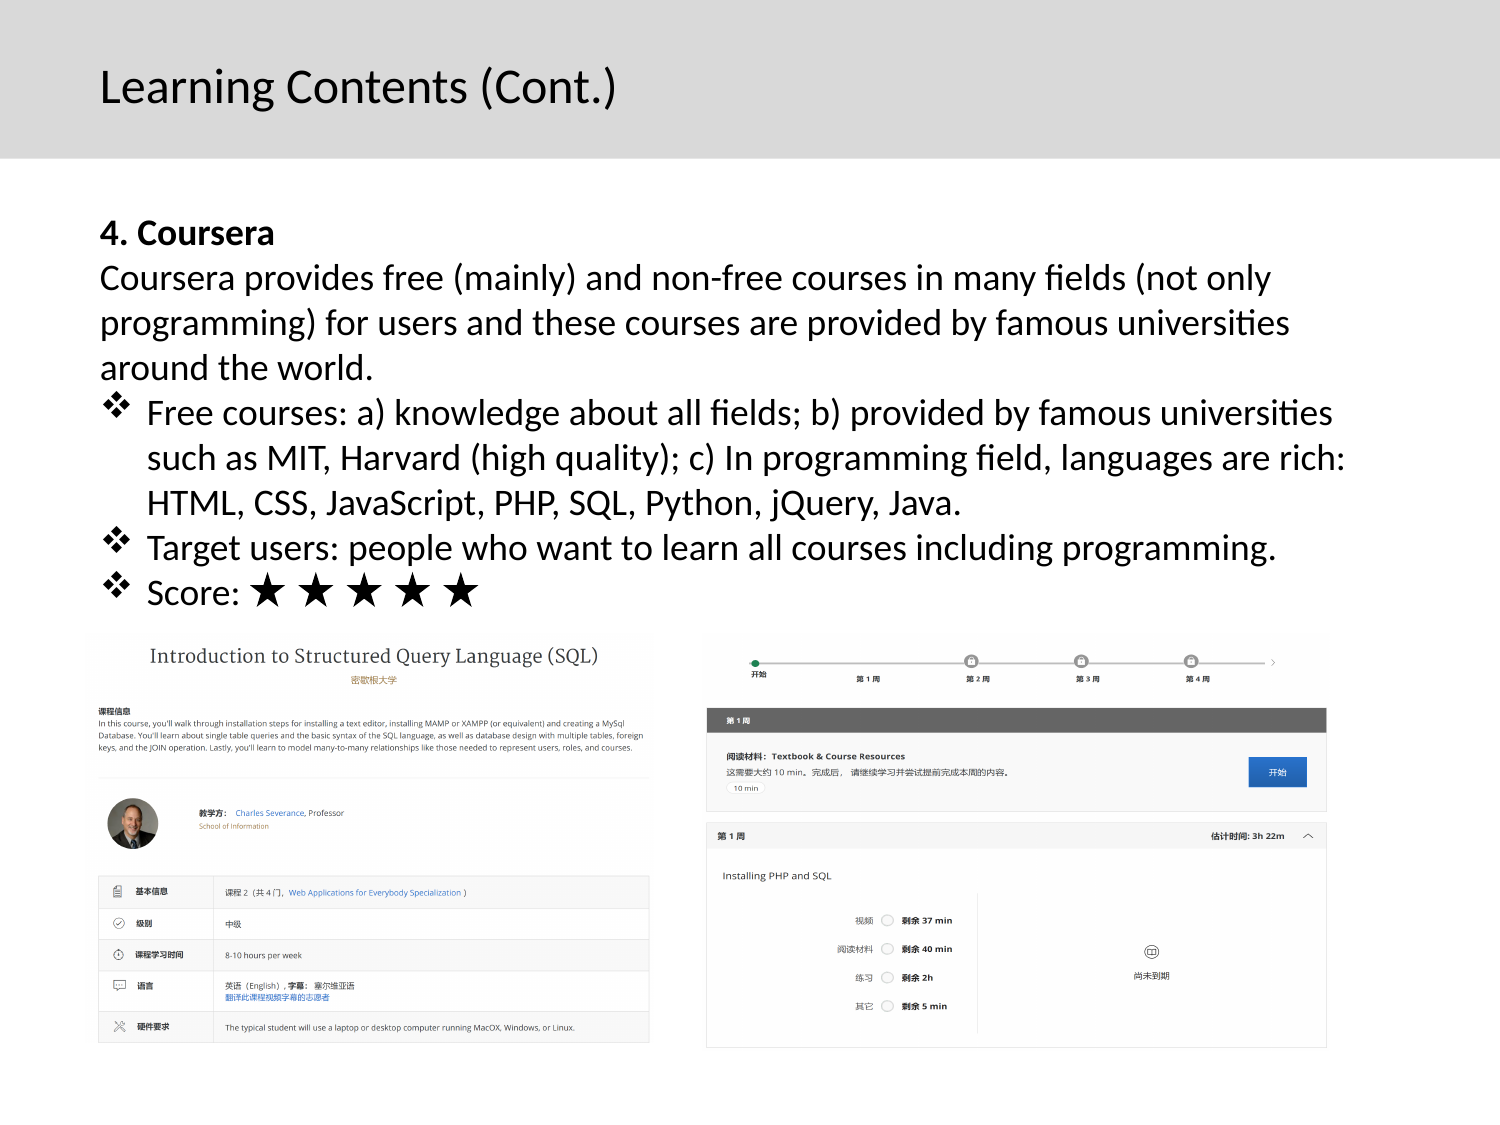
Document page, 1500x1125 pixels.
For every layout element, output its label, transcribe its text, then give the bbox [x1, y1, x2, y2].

text_box Learning Contents (Cont.) [85, 45, 797, 121]
text_box [391, 568, 434, 610]
text_box [343, 568, 385, 610]
text_box 4. Coursera Coursera provides free (mainly) and non-free courses in many fields (not only programming) for users and these courses are provided by famous universities around the world. Free courses: a) knowledge about all fields; b) provided by famous universities such as MIT, Harvard (high quality); c) In programming field, languages are rich: HTML, CSS, JavaScript, PHP, SQL, Python, jQuery, Java. Target users: people who want to learn all courses including programming. Score: [85, 200, 1415, 620]
picture [85, 633, 654, 1043]
text_box [0, 0, 1500, 160]
text_box [440, 568, 482, 610]
picture [702, 632, 1330, 1051]
text_box [246, 568, 289, 610]
text_box [295, 568, 337, 610]
